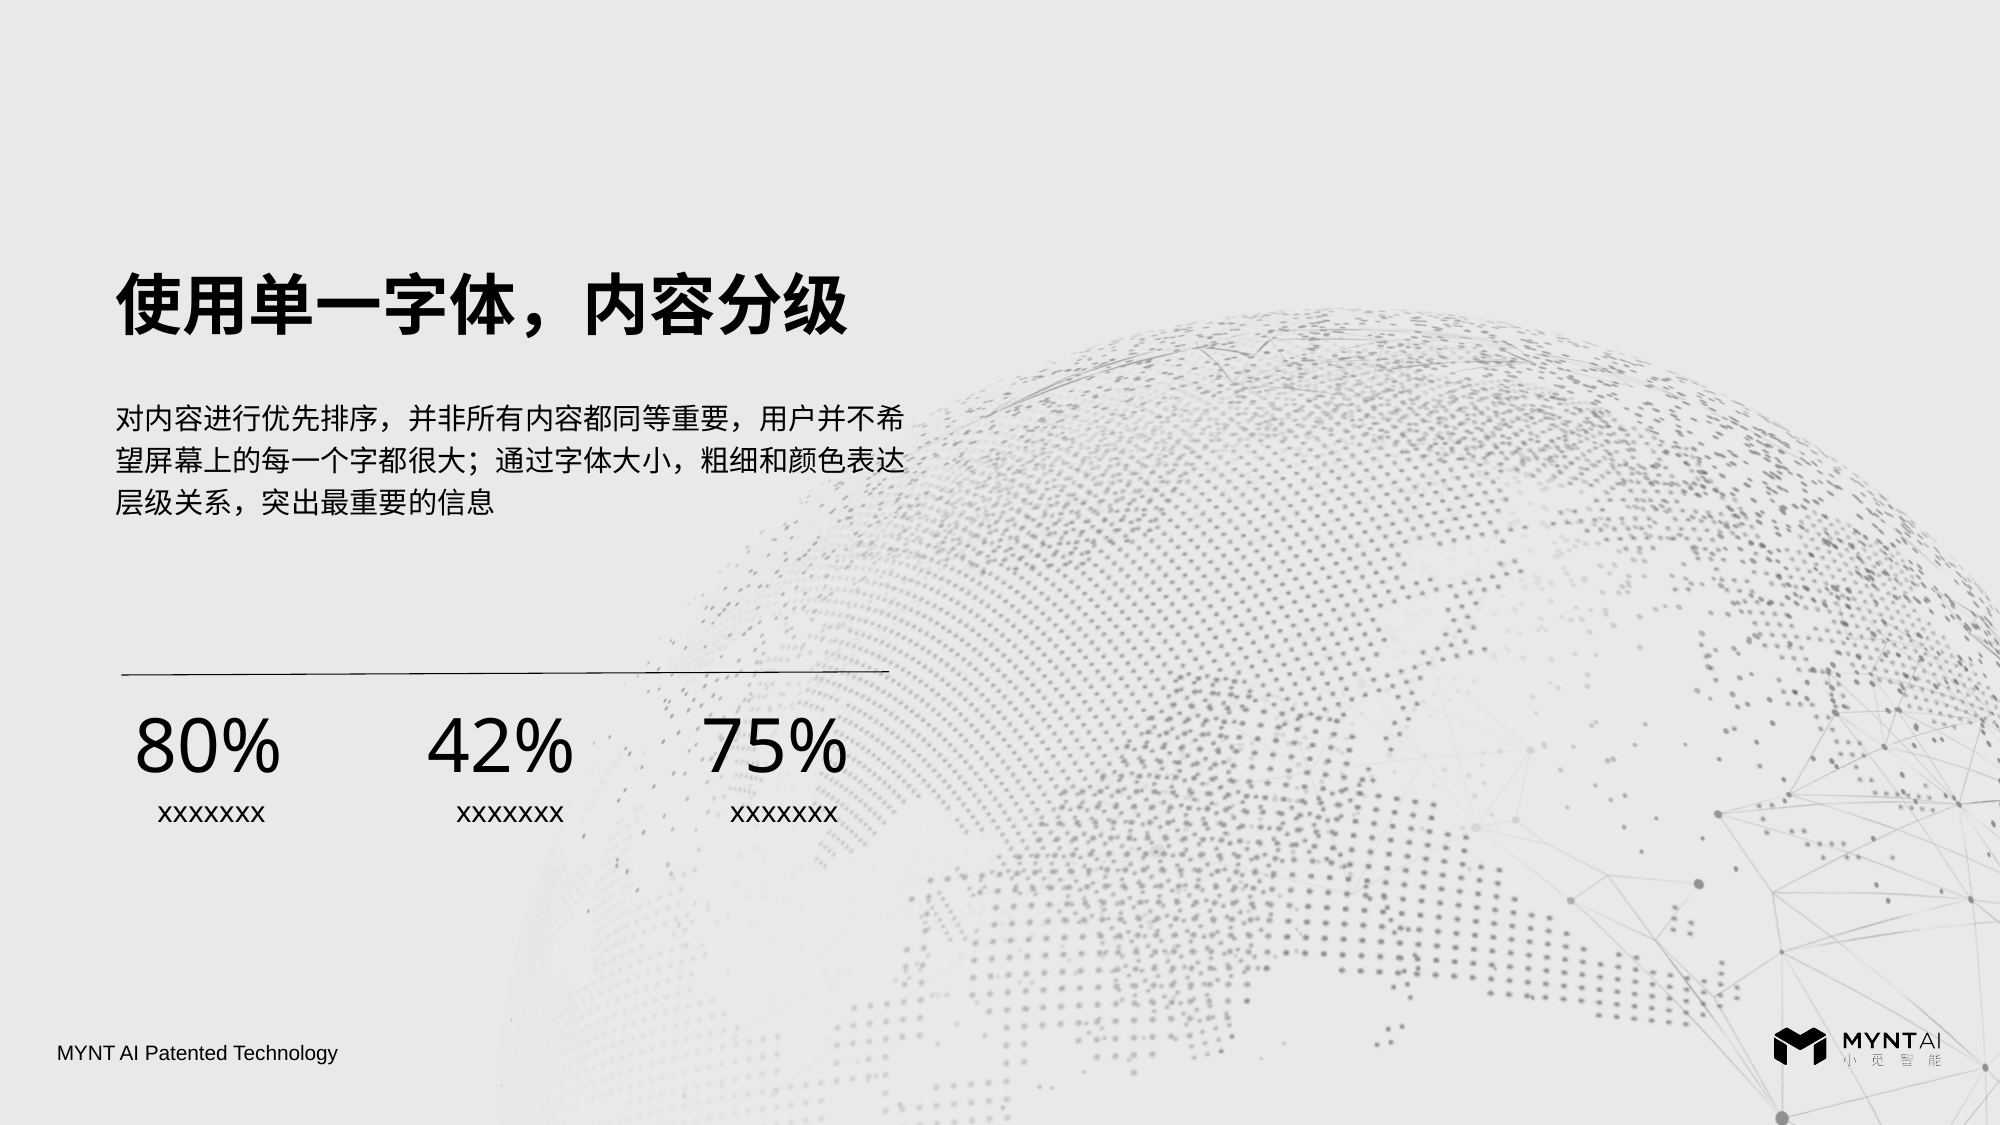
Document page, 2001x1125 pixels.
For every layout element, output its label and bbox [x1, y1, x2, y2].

picture [0, 0, 2000, 1125]
text_box [121, 671, 889, 675]
